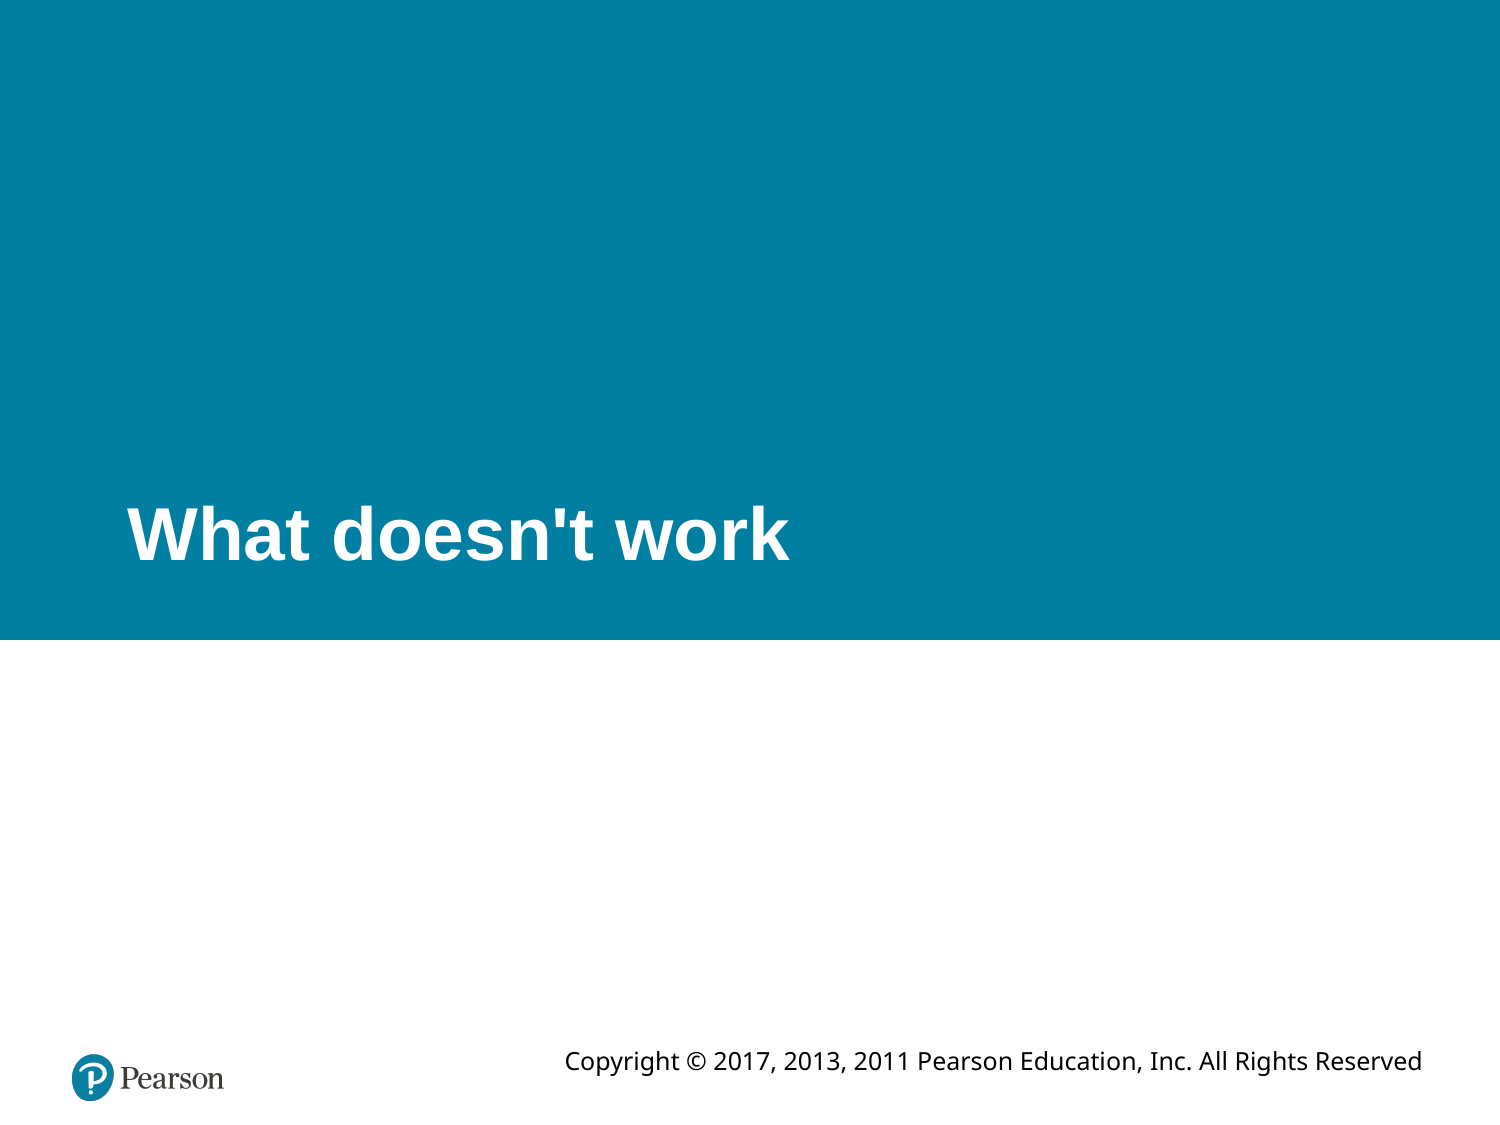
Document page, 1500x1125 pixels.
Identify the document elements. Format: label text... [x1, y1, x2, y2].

picture [98, 1054, 224, 1101]
picture [72, 1054, 88, 1070]
picture [80, 1063, 106, 1088]
title What doesn't work [112, 125, 1388, 591]
picture [72, 1087, 83, 1101]
